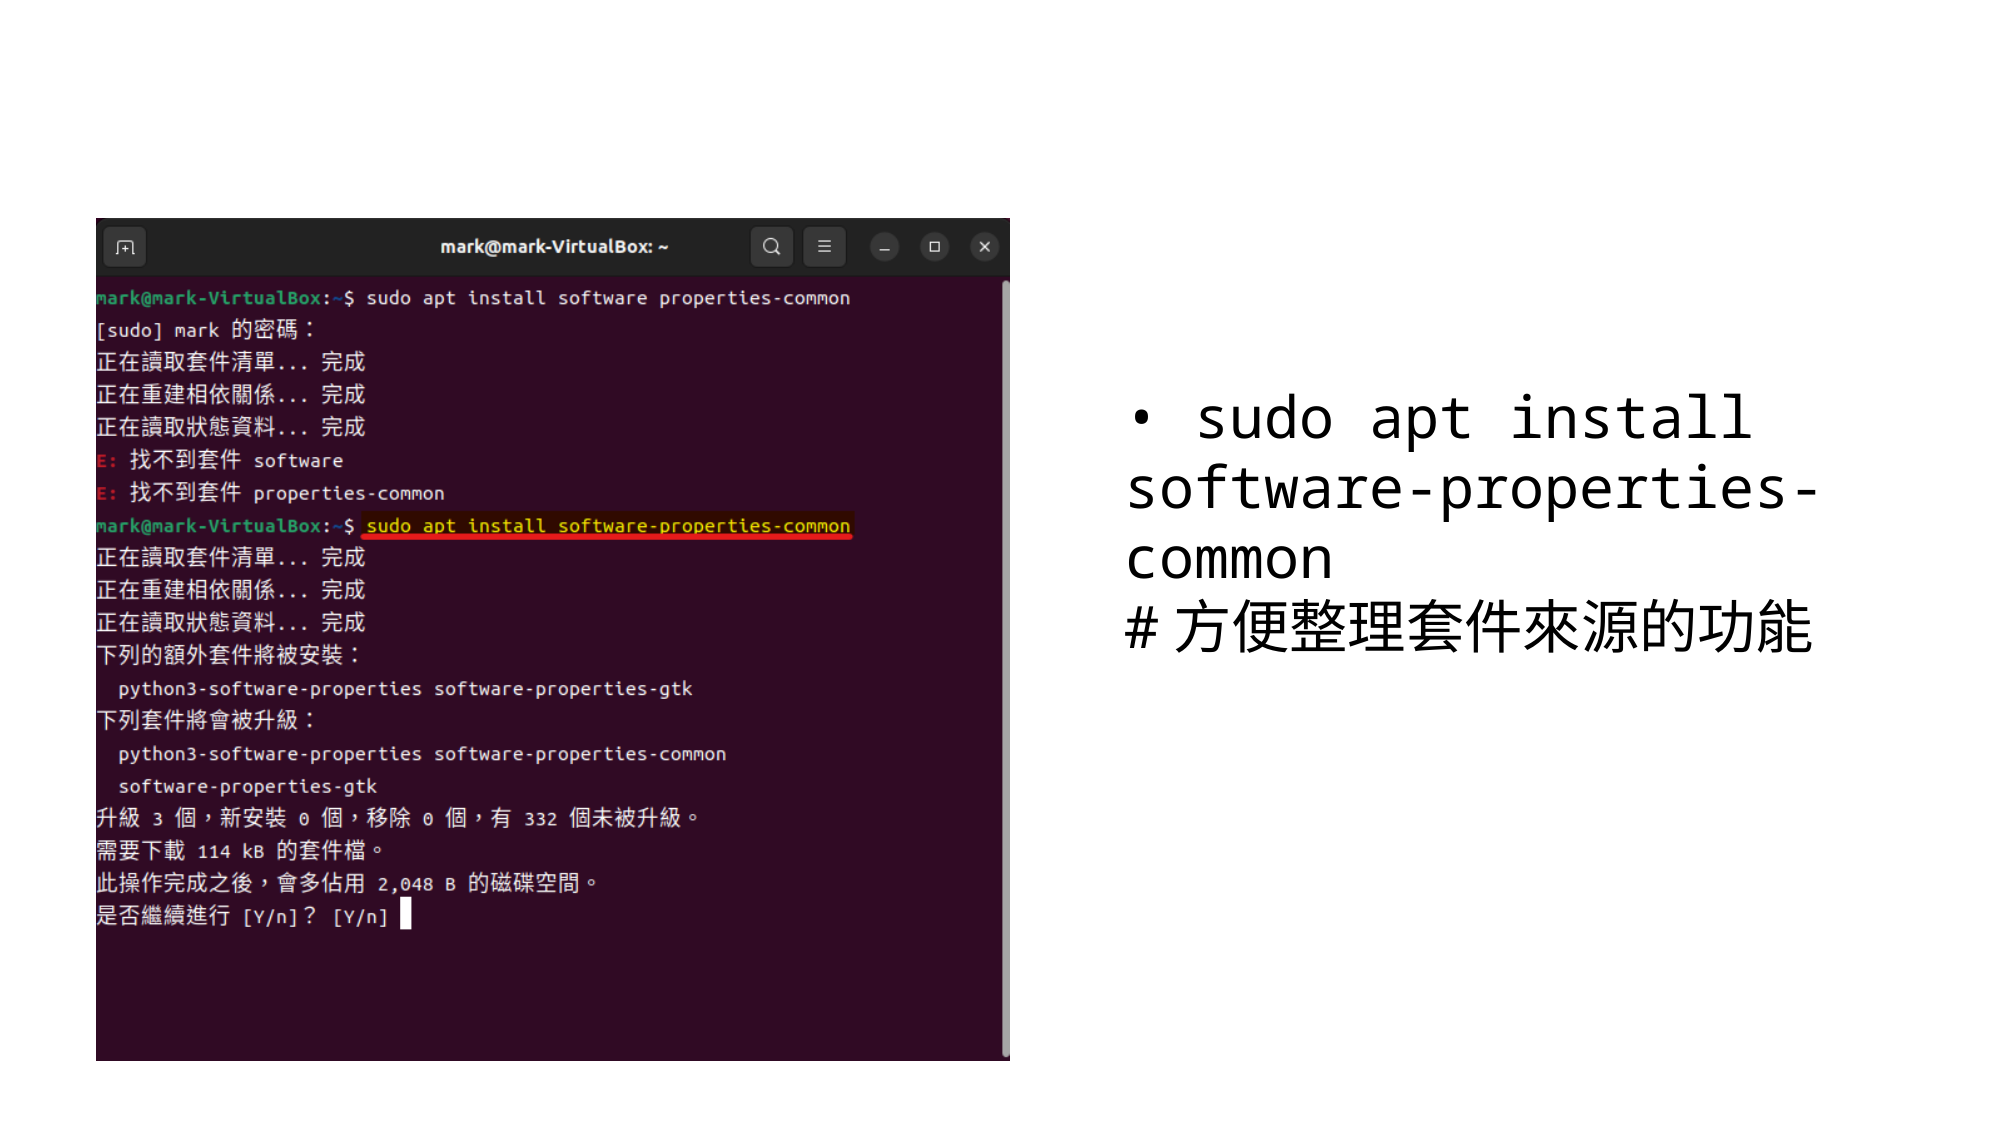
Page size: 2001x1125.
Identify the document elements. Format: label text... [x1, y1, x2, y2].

picture [96, 218, 1010, 1061]
text_box • sudo apt install software-properties-common #方便整理套件來源的功能 [1109, 372, 1943, 668]
